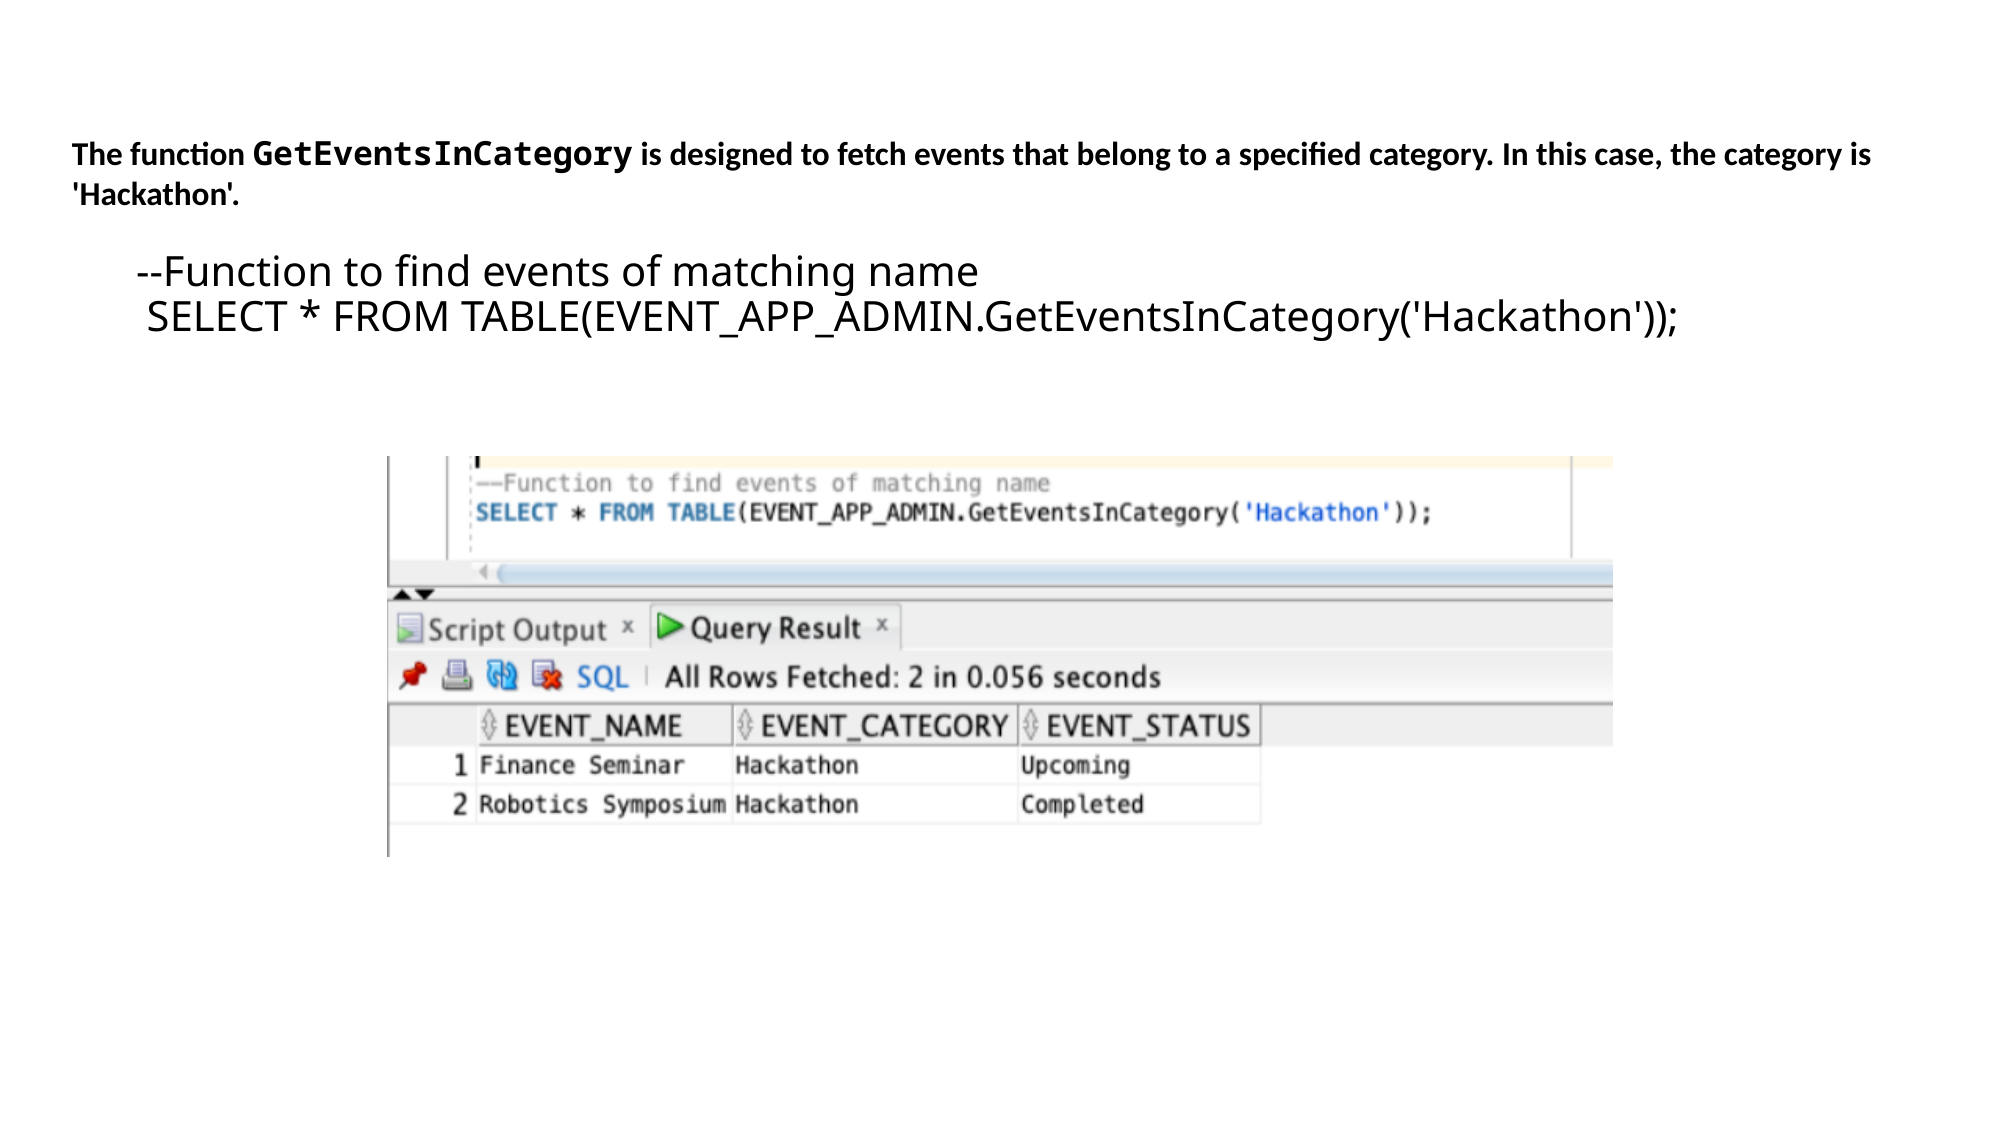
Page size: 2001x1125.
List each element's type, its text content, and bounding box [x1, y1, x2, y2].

text_box The function GetEventsInCategory is designed to fetch events that belong to a specified category. In this case, the category is 'Hackathon'. [56, 124, 1954, 220]
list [387, 456, 1613, 857]
title --Function to find events of matching name SELECT * FROM TABLE(EVENT_APP_ADMIN.GetEventsInCategory('Hackathon')); [121, 220, 1847, 404]
